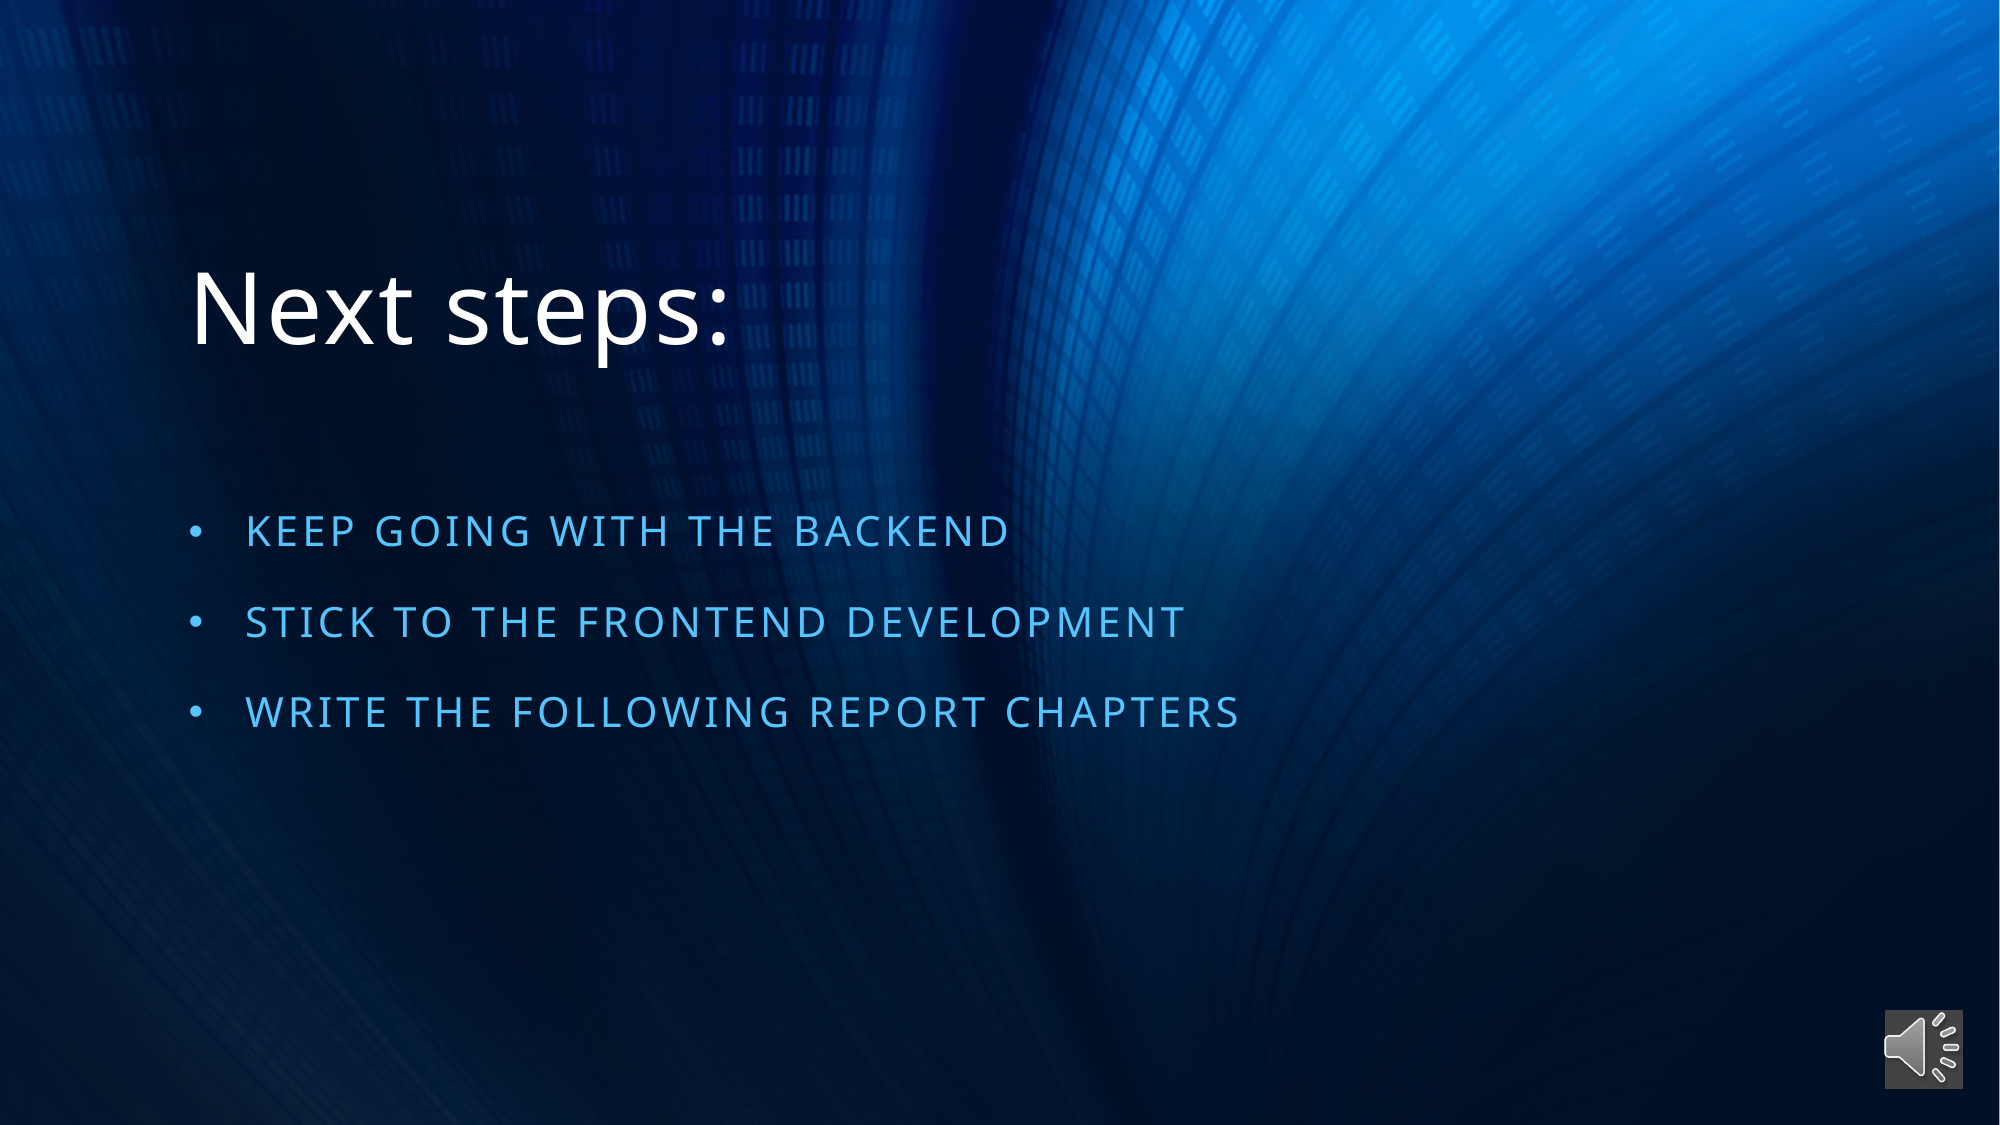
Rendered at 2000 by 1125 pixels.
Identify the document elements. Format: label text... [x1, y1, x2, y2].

title Next steps: [173, 243, 1600, 503]
text_box Keep going with the backend Stick to the frontend development Write the following report chapters [173, 503, 1673, 1125]
picture [0, 0, 2000, 1125]
